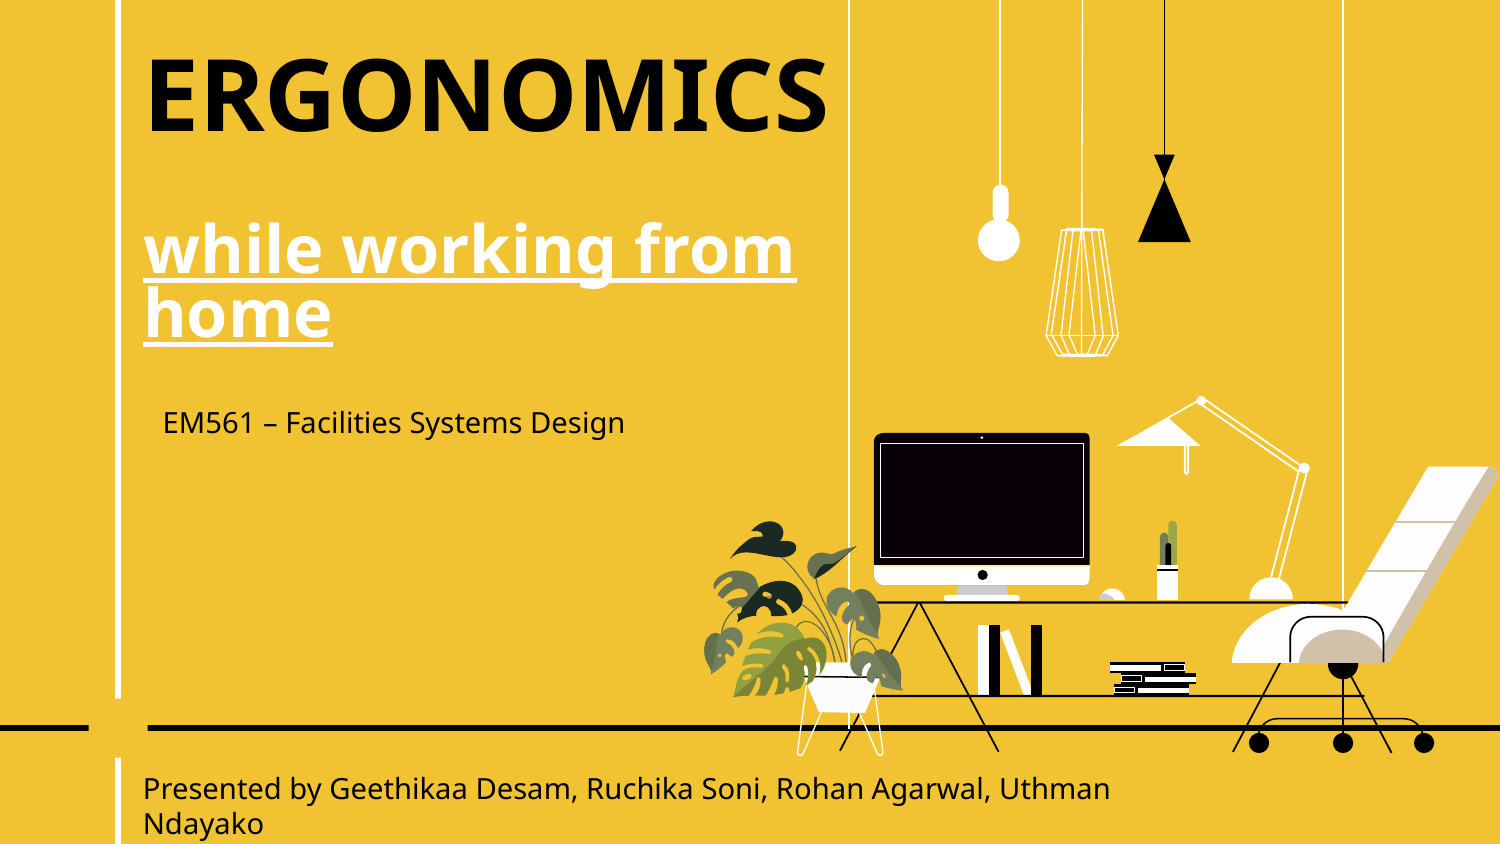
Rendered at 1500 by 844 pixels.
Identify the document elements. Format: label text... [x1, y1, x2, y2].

text_box Presented by Geethikaa Desam, Ruchika Soni, Rohan Agarwal, Uthman Ndayako [127, 755, 1234, 812]
subtitle EM561 – Facilities Systems Design [147, 389, 698, 446]
title ERGONOMICS while working from home [128, 171, 698, 366]
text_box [703, 0, 1500, 757]
